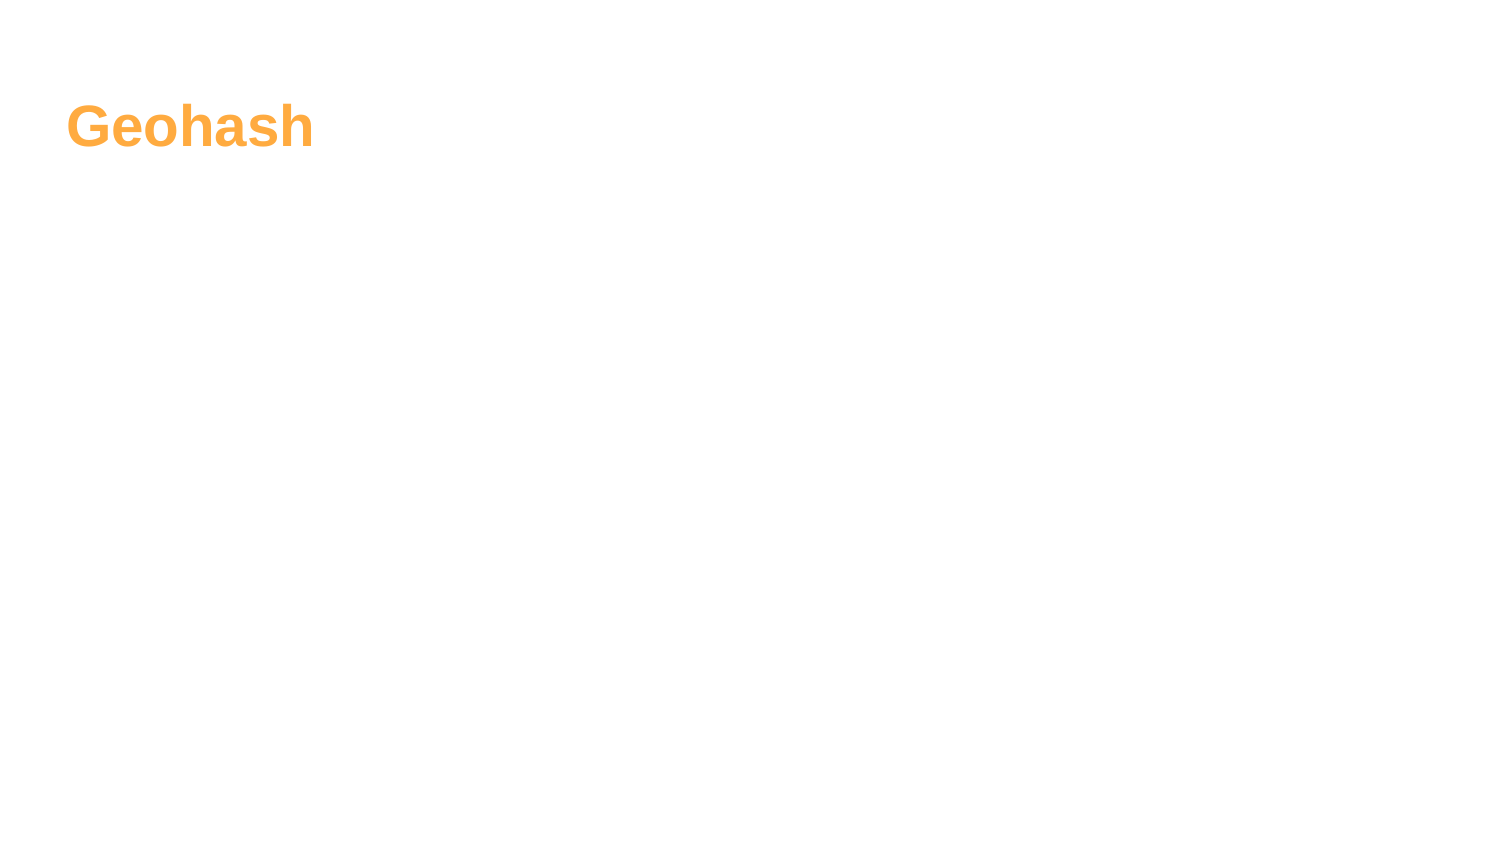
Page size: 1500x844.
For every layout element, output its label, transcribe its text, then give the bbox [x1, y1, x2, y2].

title Geohash [51, 72, 1449, 167]
